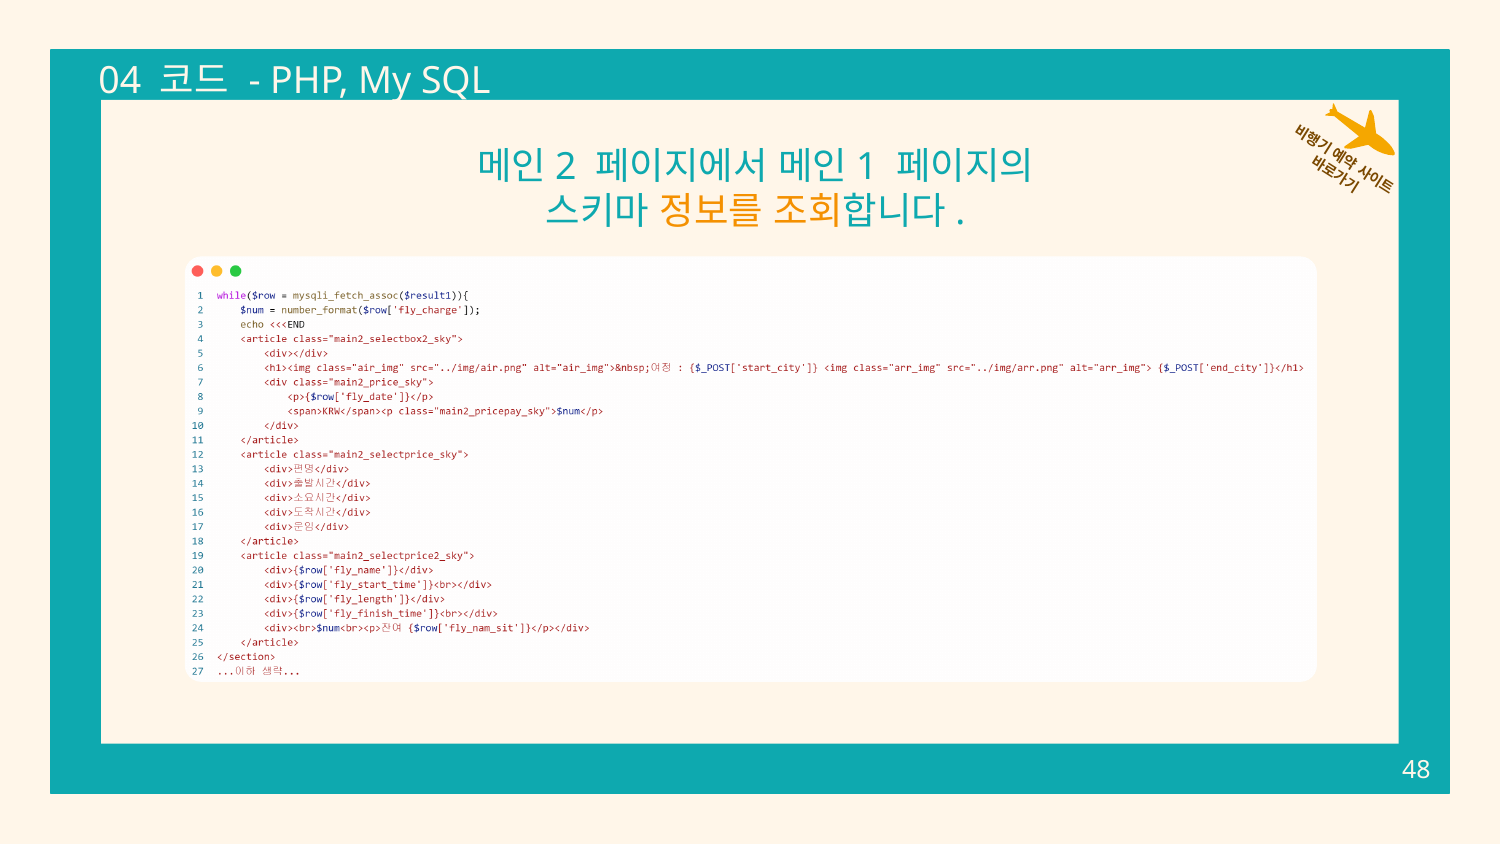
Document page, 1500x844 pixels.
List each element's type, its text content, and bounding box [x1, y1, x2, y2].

text_box 48 [1234, 740, 1500, 797]
picture [184, 256, 1318, 683]
text_box 메인2 페이지에서 메인1 페이지의 스키마 정보를 조회합니다. [395, 152, 1117, 221]
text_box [1270, 108, 1420, 183]
text_box 04 코드 - PHP, My SQL [83, 43, 561, 113]
